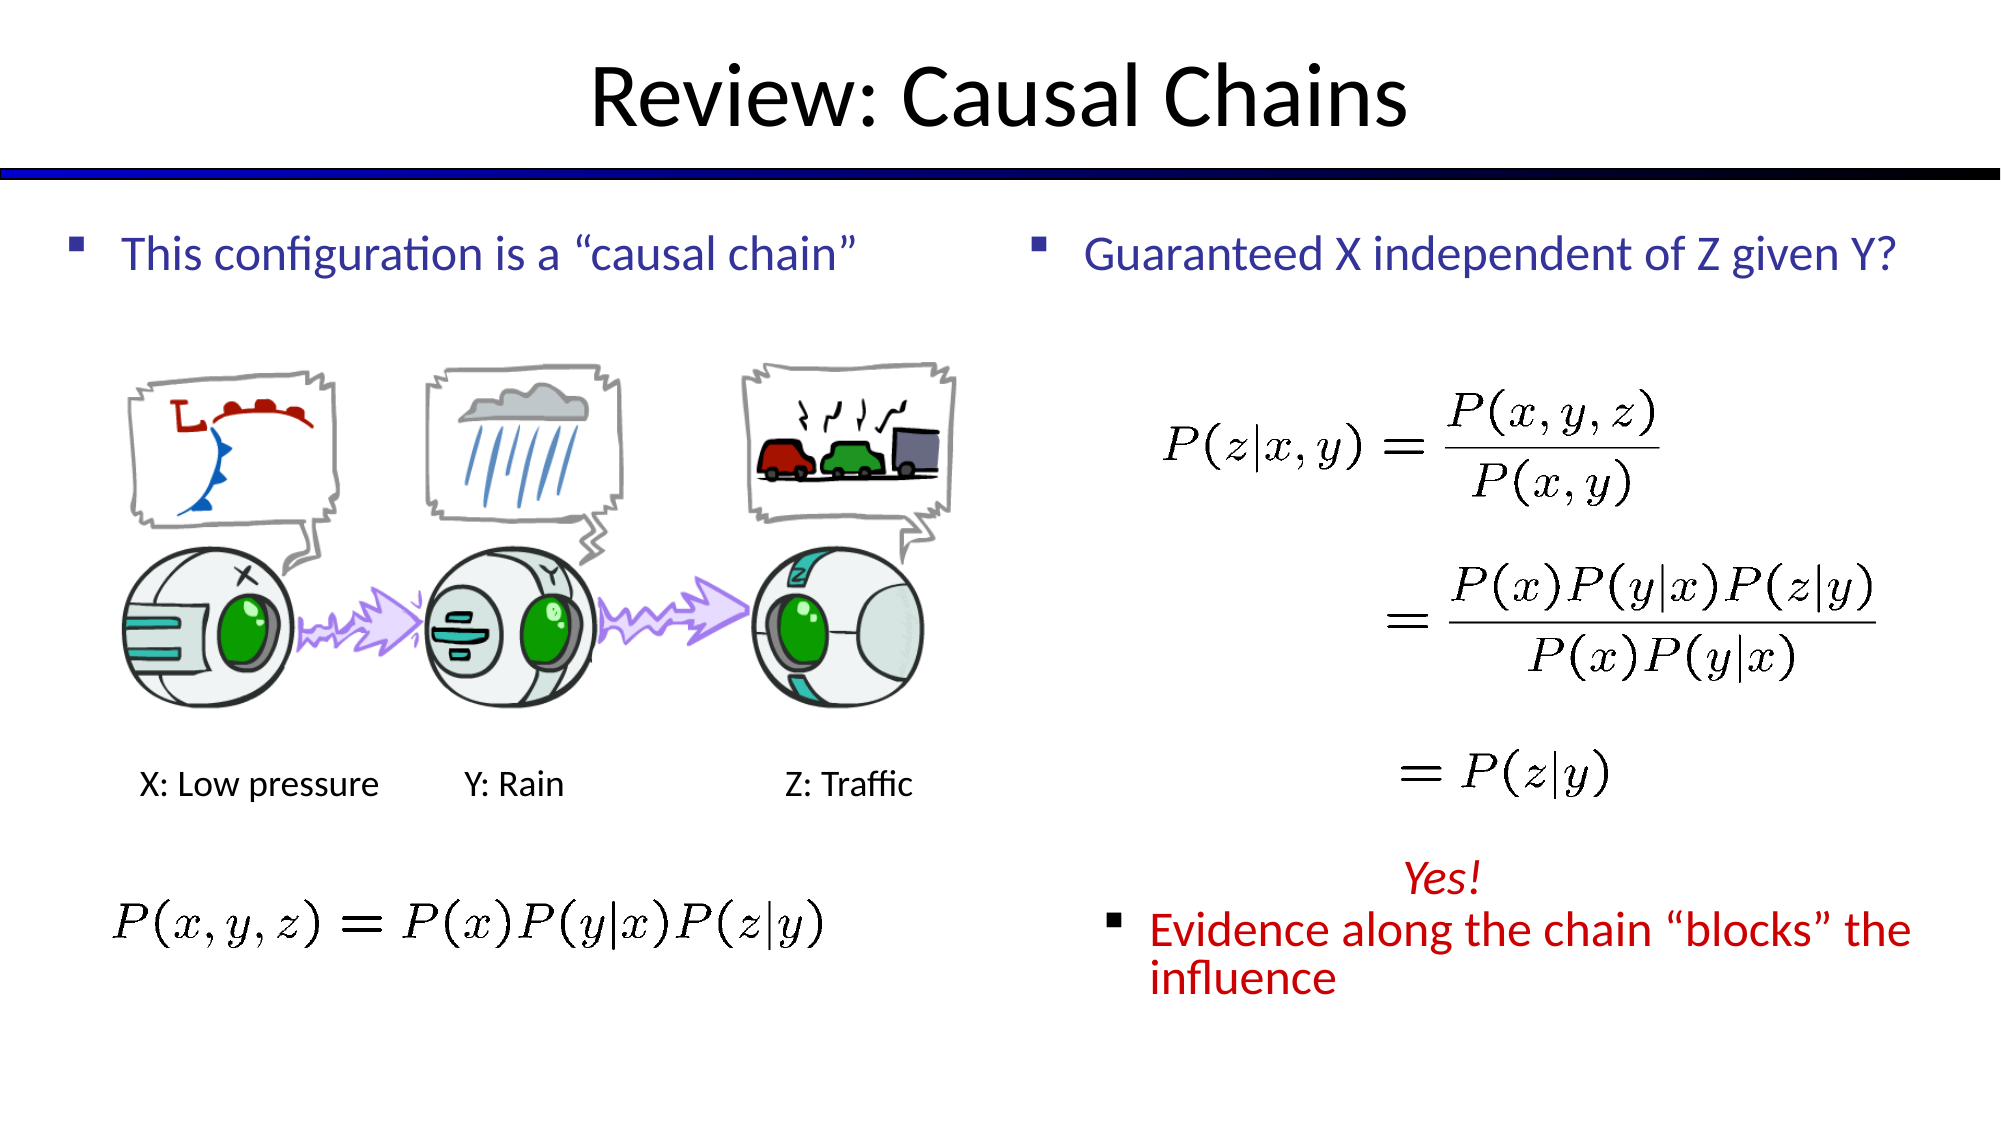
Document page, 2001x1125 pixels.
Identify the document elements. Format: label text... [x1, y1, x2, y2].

picture [1162, 387, 1660, 508]
picture [1399, 749, 1610, 802]
list This configuration is a “causal chain” [49, 224, 988, 1063]
picture [1387, 562, 1878, 685]
text_box Guaranteed X independent of Z given Y? Evidence along the chain “blocks” the influence [1012, 224, 1988, 1063]
title Review: Causal Chains [0, 0, 2000, 184]
picture [74, 337, 988, 738]
picture [112, 899, 824, 952]
text_box X: Low pressure Y: Rain Z: Traffic [124, 751, 1025, 812]
text_box Yes! [1387, 837, 1638, 913]
